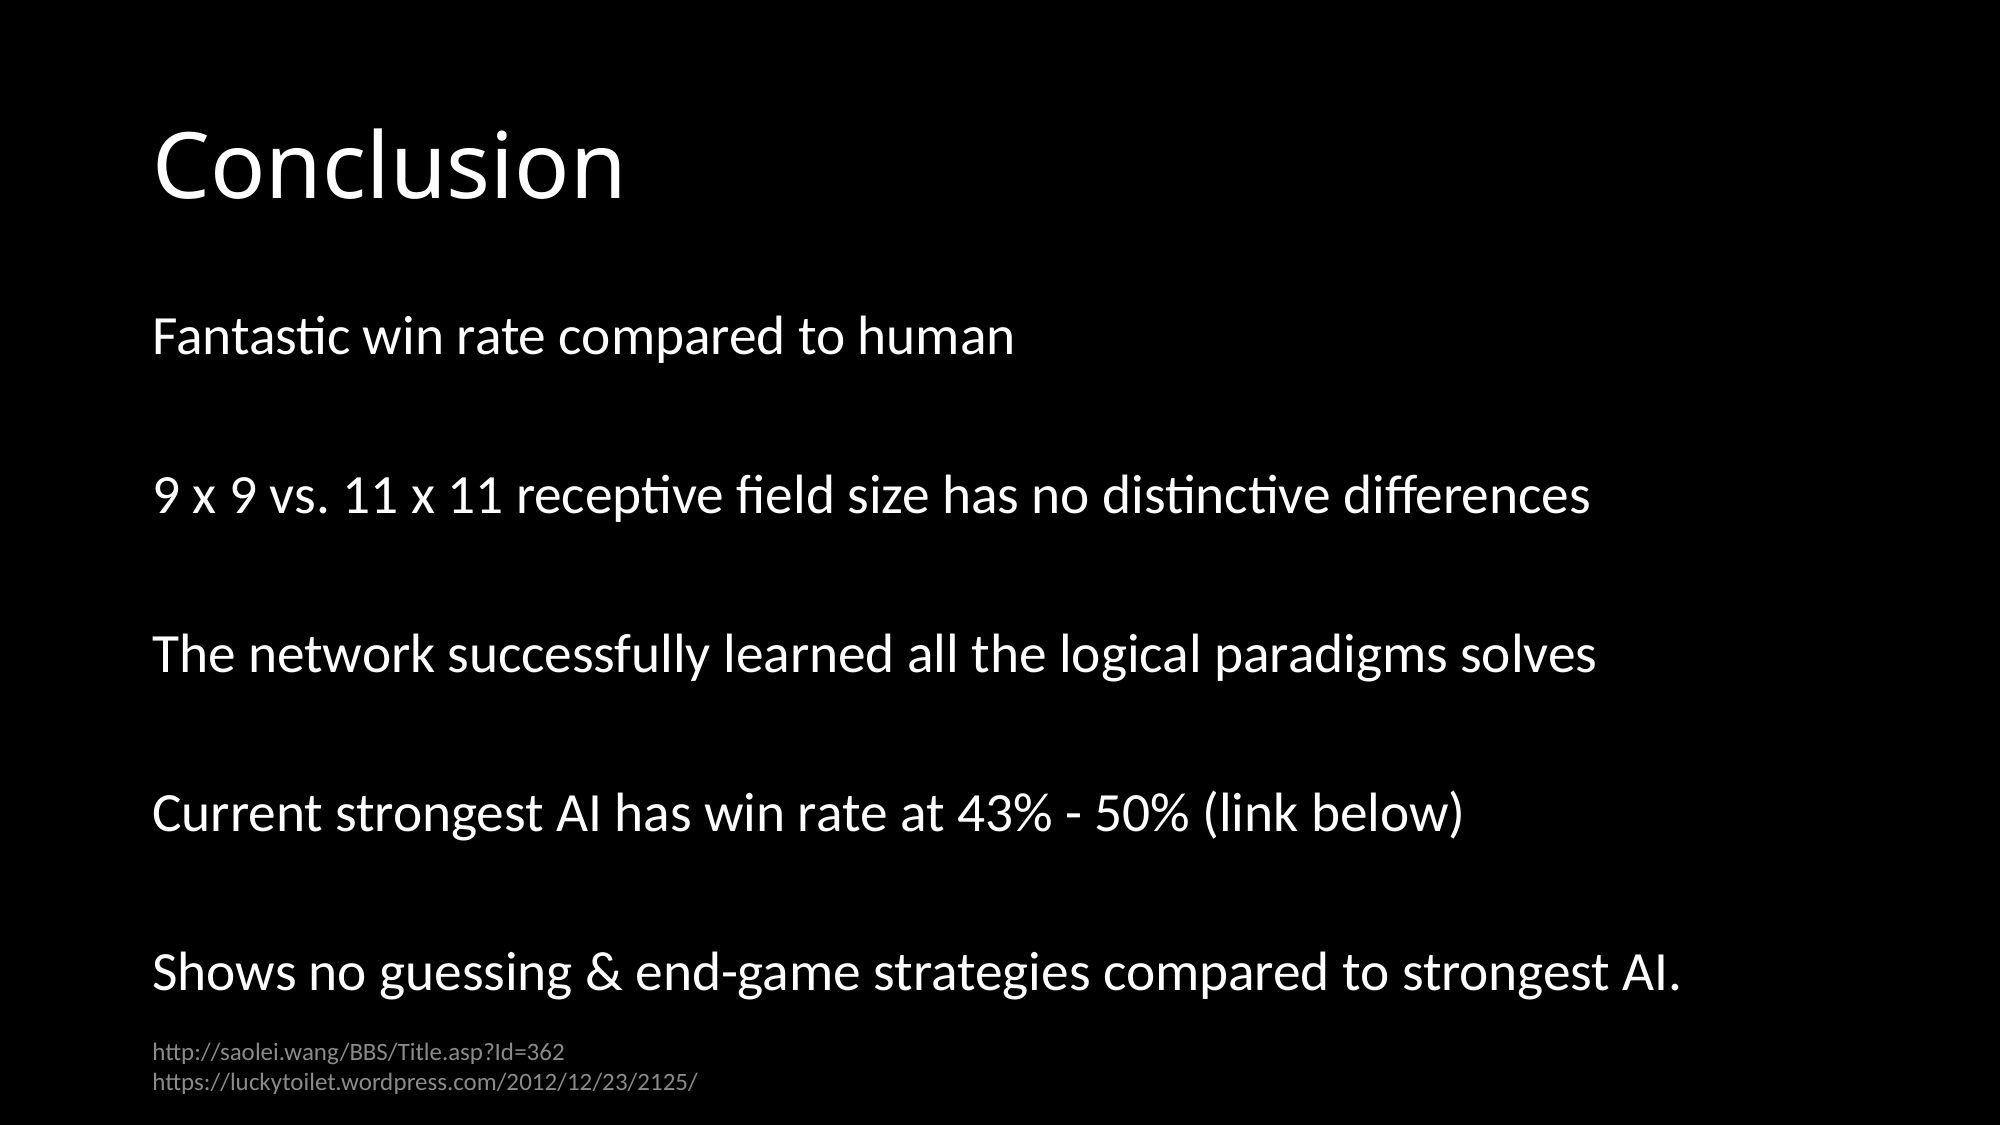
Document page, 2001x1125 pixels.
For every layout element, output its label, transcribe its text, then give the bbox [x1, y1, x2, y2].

footer http://saolei.wang/BBS/Title.asp?Id=362 https://luckytoilet.wordpress.com/2012/12/23/2125/ [137, 1035, 813, 1096]
title Conclusion [137, 59, 1863, 278]
list Fantastic win rate compared to human 9 x 9 vs. 11 x 11 receptive field size has no distinctive differences The network successfully learned all the logical paradigms solves Current strongest AI has win rate at 43% - 50% (link below) Shows no guessing & end-game strategies compared to strongest AI. [137, 299, 1863, 1014]
